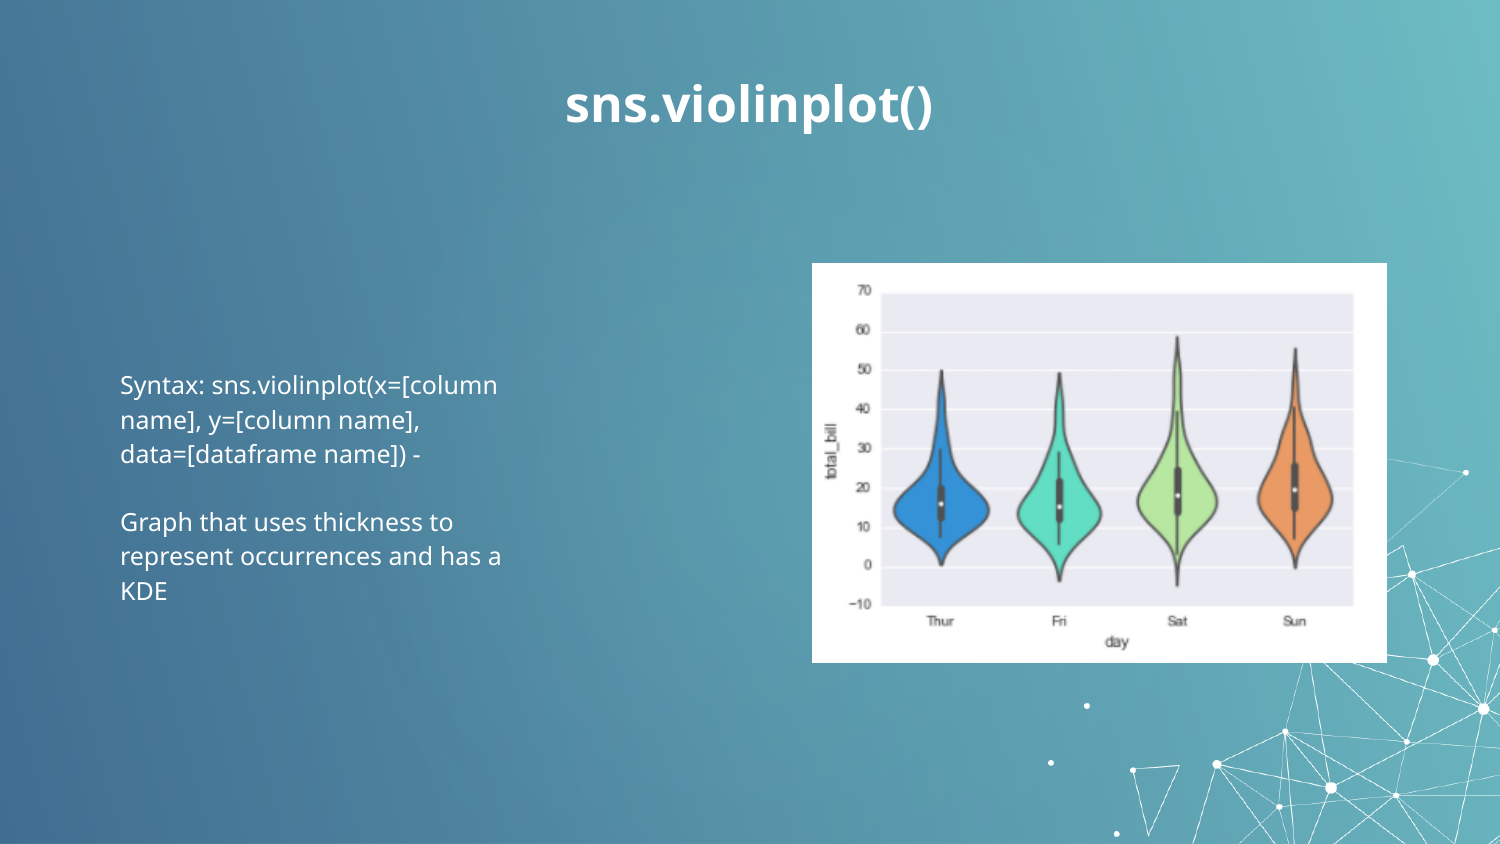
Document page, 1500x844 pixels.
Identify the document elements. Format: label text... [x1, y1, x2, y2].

picture [0, 0, 1500, 844]
list Syntax: sns.violinplot(x=[column name], y=[column name], data=[dataframe name]) - Graph that uses thickness to represent occurrences and has a KDE [105, 350, 567, 593]
title sns.violinplot() [322, 57, 1178, 214]
